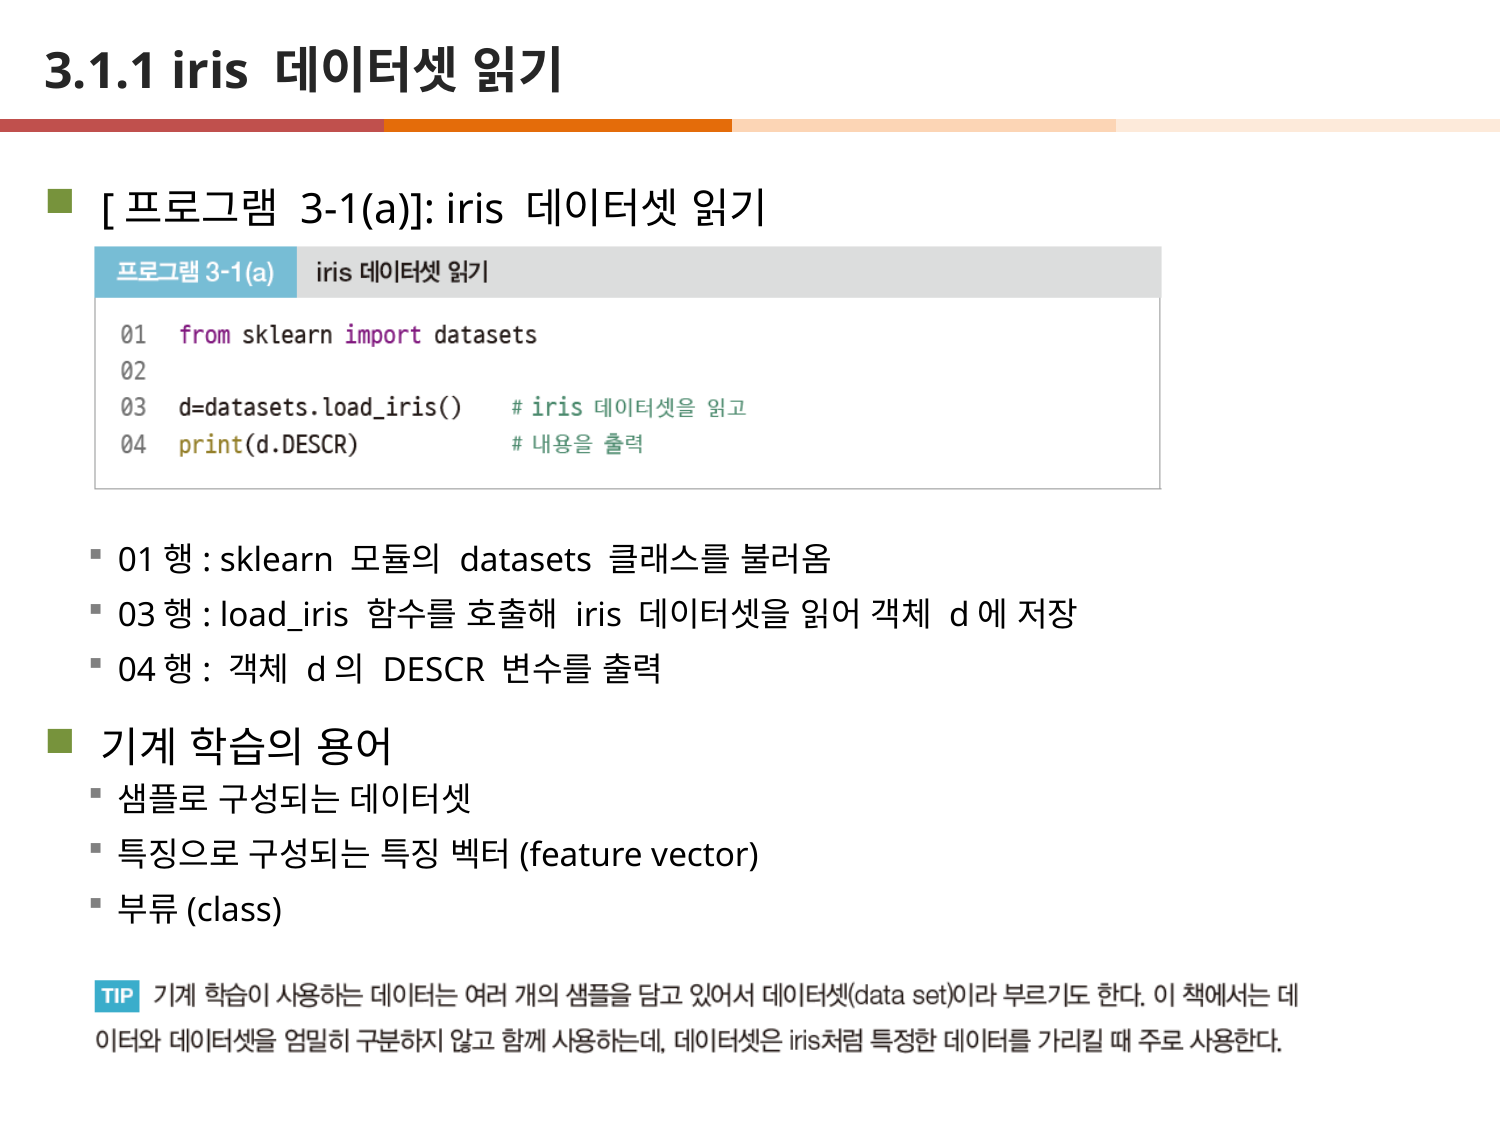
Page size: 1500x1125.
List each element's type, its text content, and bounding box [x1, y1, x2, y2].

title 3.1.1 iris 데이터셋 읽기 [29, 23, 1270, 114]
list [프로그램 3-1(a)]: iris 데이터셋 읽기 01행: sklearn 모듈의 datasets 클래스를 불러옴 03행: load_iris 함수를 호출해 iris 데이터셋을 읽어 객체 d에 저장 04행: 객체 d의 DESCR 변수를 출력 기계 학습의 용어 샘플로 구성되는 데이터셋 특징으로 구성되는 특징 벡터(feature vector) 부류(class) [29, 148, 1471, 1083]
picture [91, 243, 1164, 493]
picture [91, 975, 1303, 1066]
